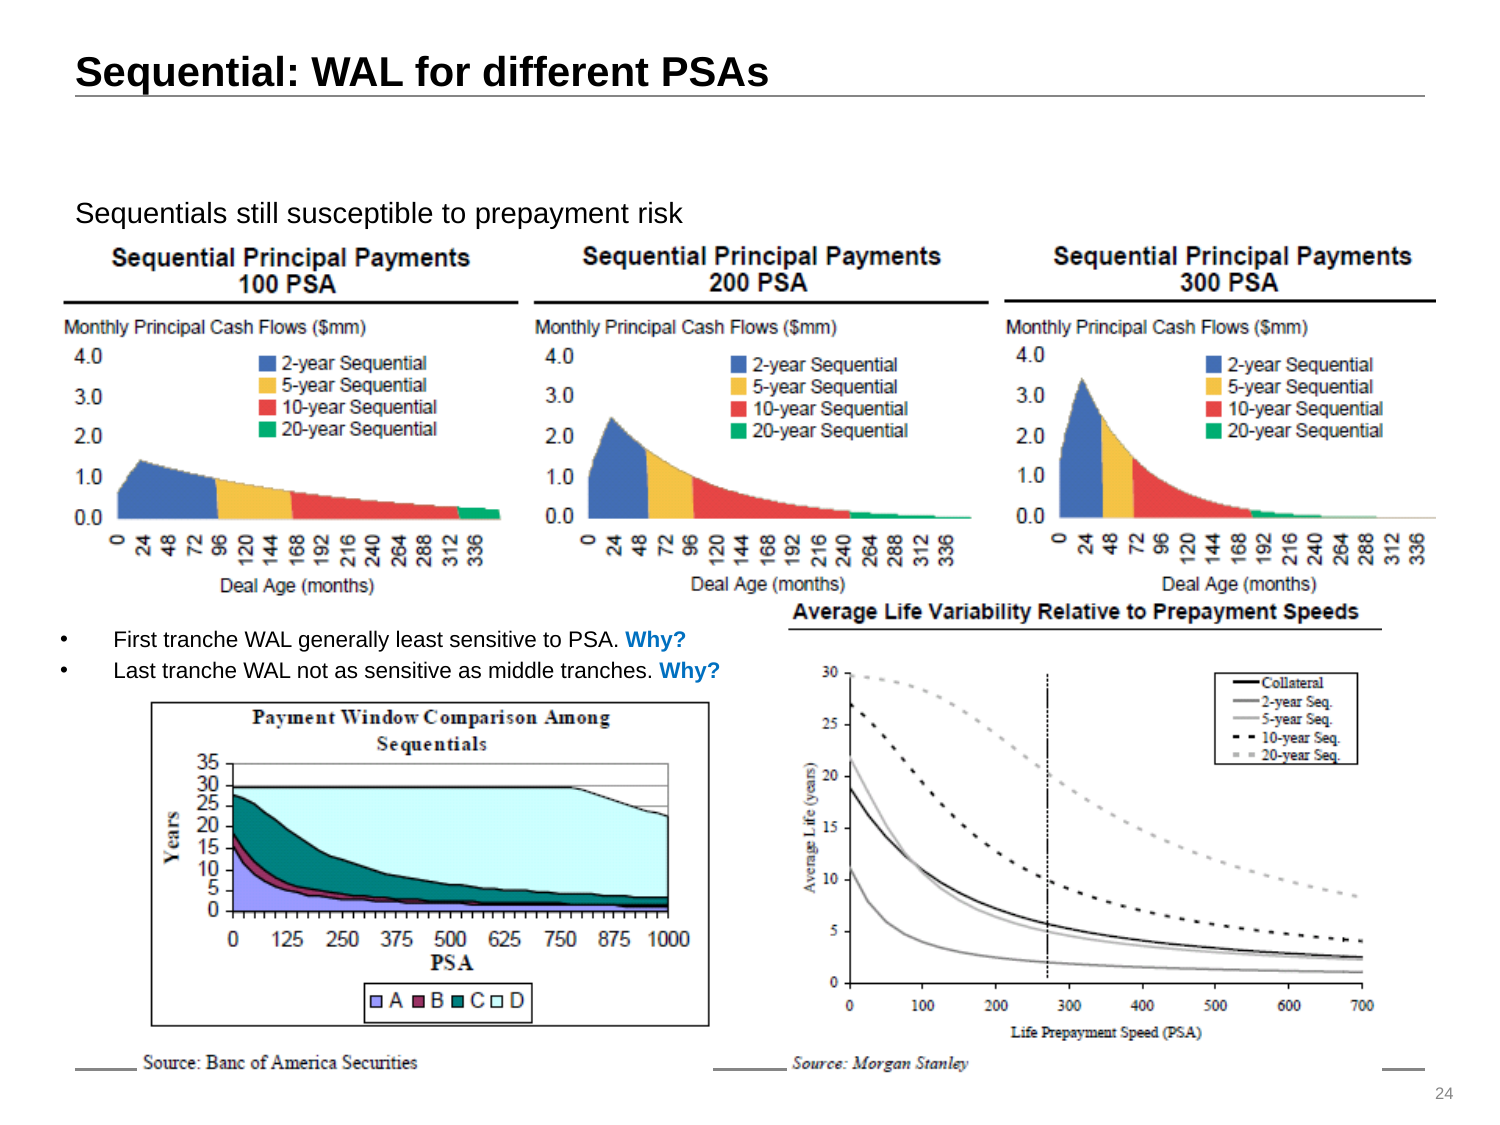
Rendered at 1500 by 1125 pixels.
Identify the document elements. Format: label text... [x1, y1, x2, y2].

picture [56, 237, 1437, 1077]
title Sequential: WAL for different PSAs [75, 45, 1424, 96]
text_box First tranche WAL generally least sensitive to PSA. Why? Last tranche WAL not as sensitive as middle tranches. Why? [45, 617, 770, 693]
picture [137, 699, 713, 1074]
list Sequentials still susceptible to prepayment risk [75, 187, 1425, 235]
